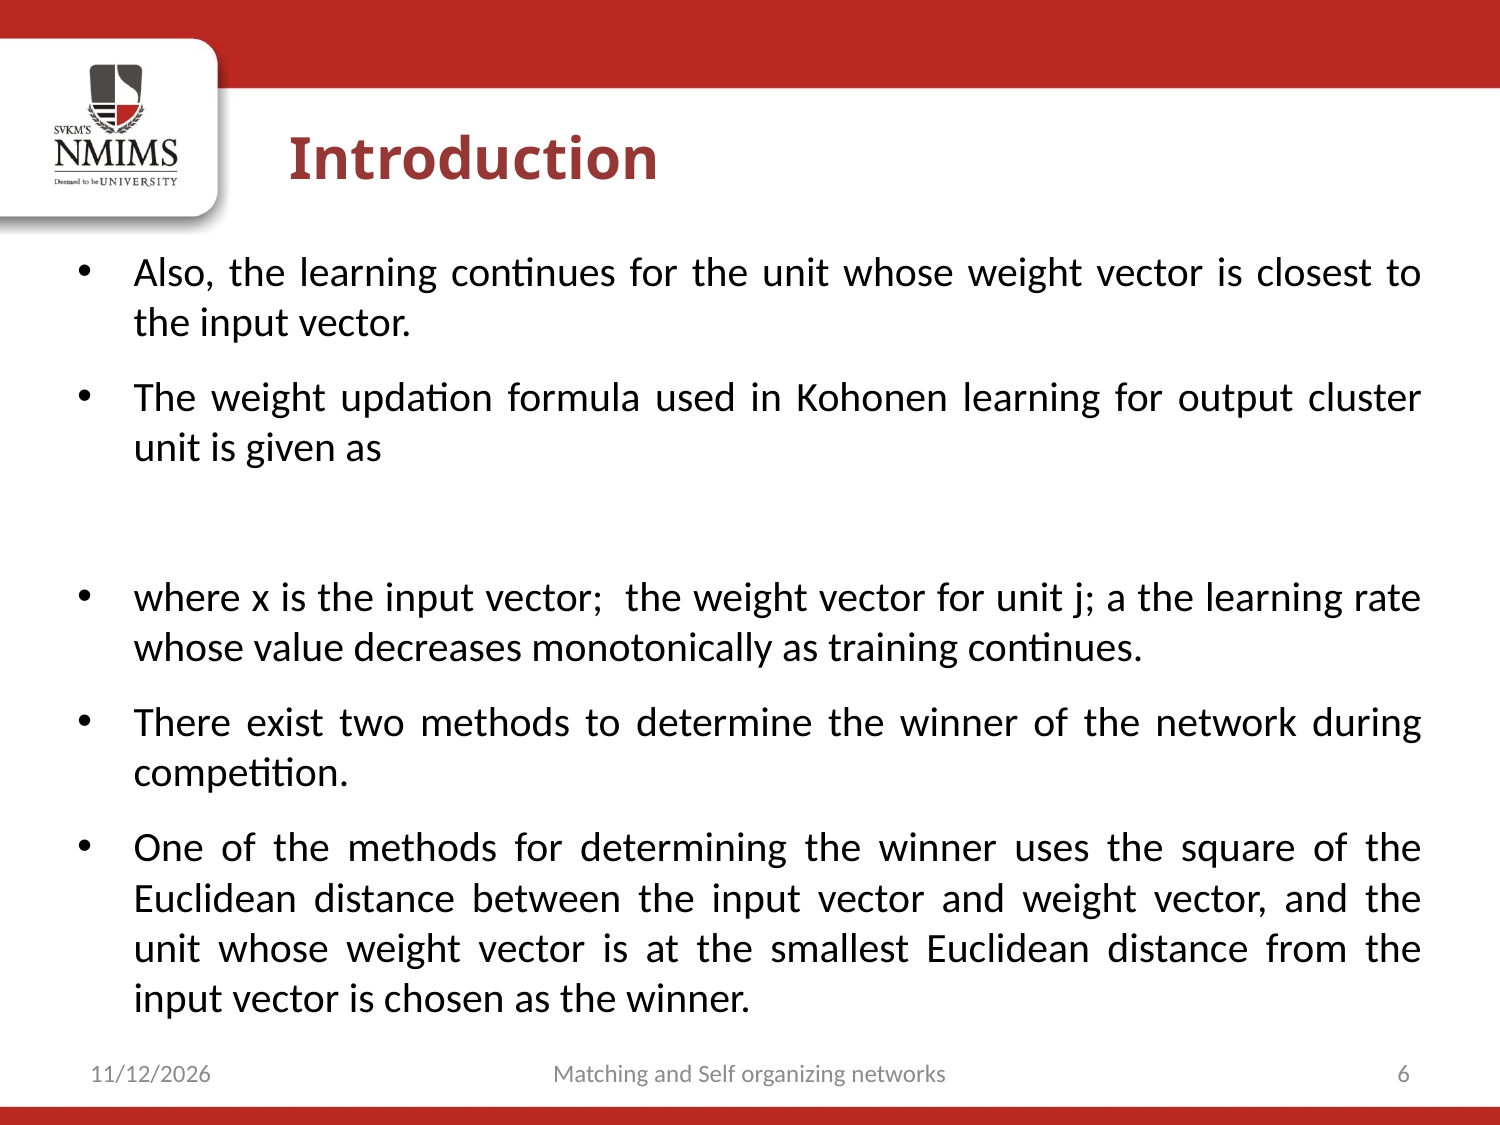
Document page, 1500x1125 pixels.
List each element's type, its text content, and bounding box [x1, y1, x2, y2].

slide_number 6 [1074, 1042, 1425, 1103]
footer Matching and Self organizing networks [512, 1042, 988, 1103]
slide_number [75, 1042, 425, 1103]
text_box Introduction [274, 114, 1163, 199]
picture [0, 0, 1500, 1125]
